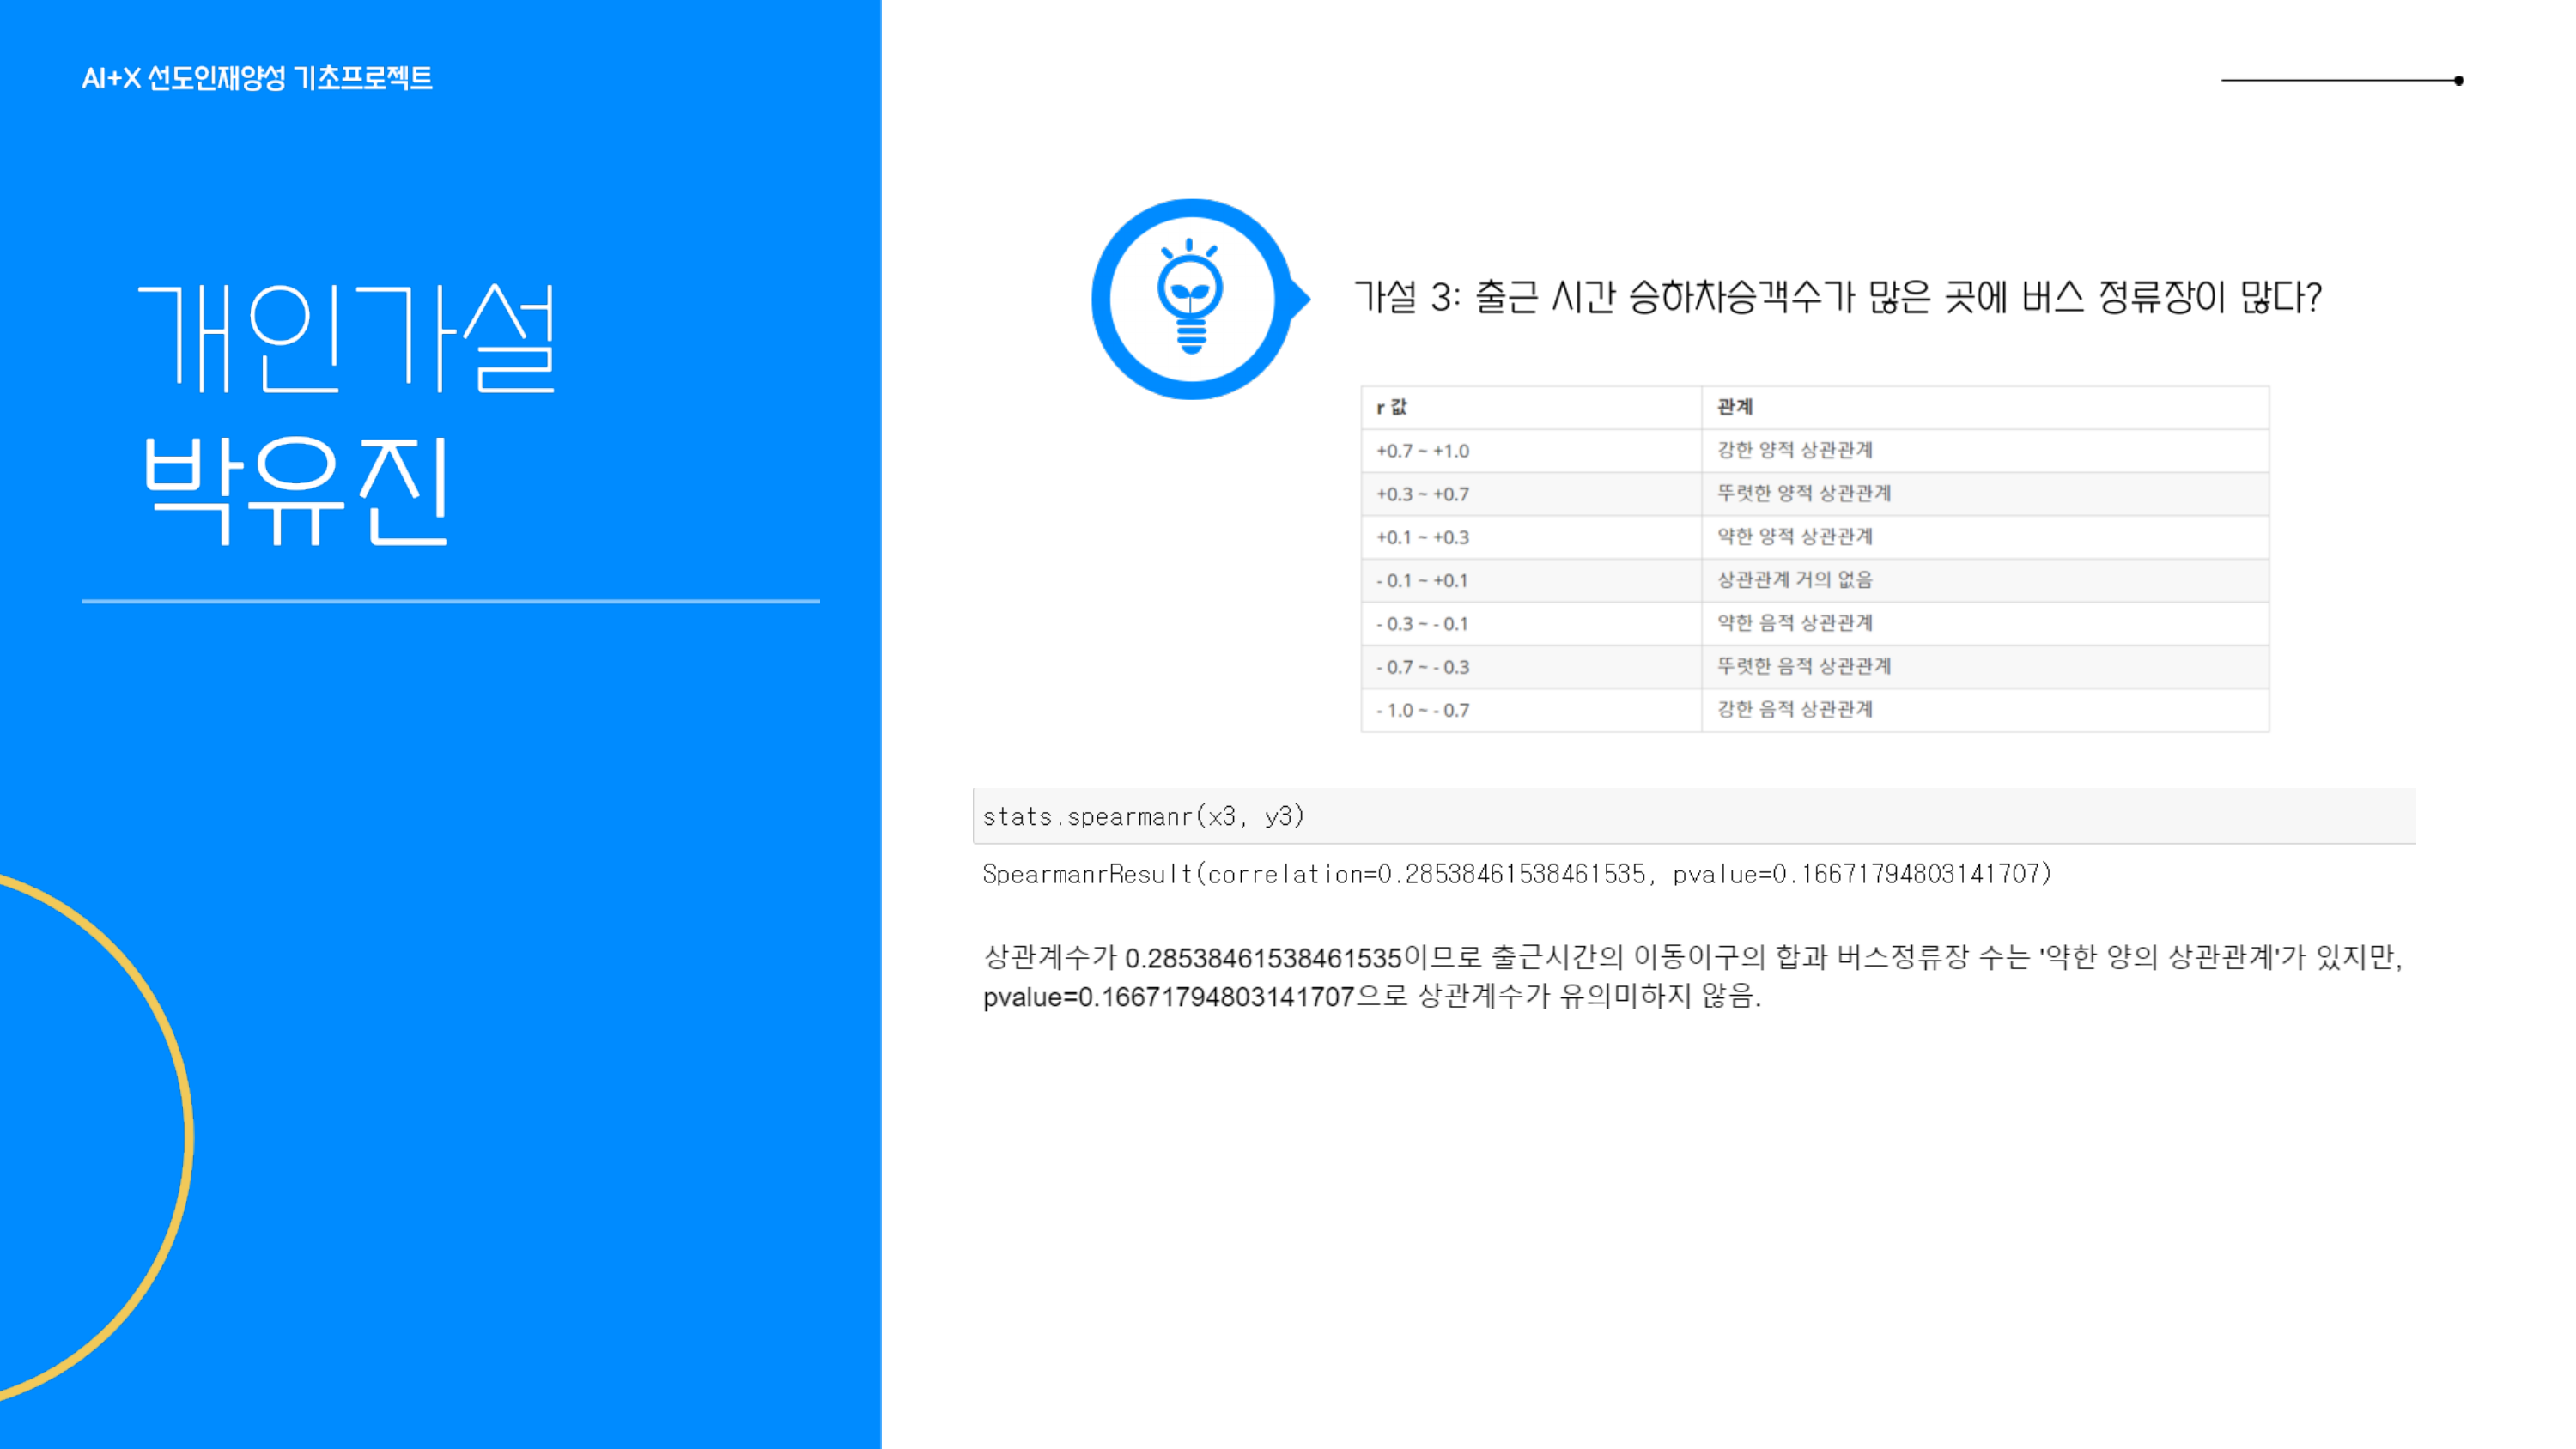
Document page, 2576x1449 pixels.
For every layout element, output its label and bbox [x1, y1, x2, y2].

picture [1348, 267, 2342, 396]
picture [115, 238, 613, 593]
text_box [2221, 76, 2464, 86]
text_box [1091, 197, 1312, 400]
text_box [1353, 379, 2278, 740]
text_box [0, 0, 882, 1449]
text_box [82, 593, 821, 610]
picture [76, 56, 451, 107]
text_box [0, 862, 195, 1415]
picture [973, 788, 2416, 1021]
